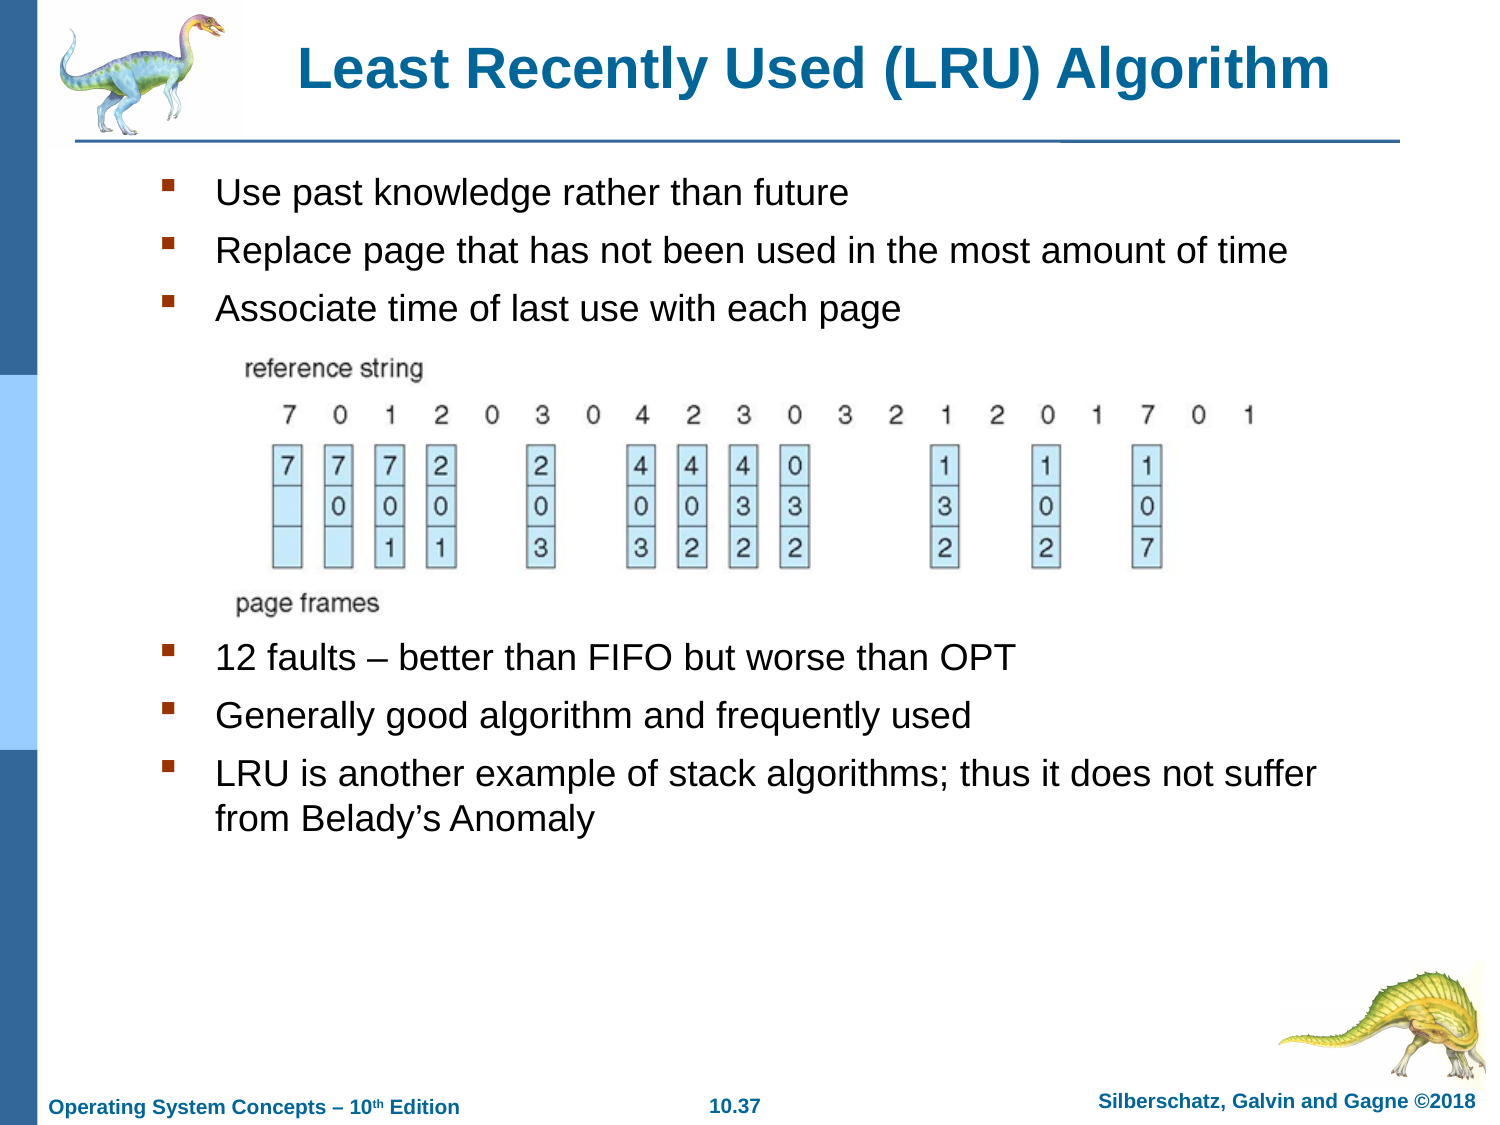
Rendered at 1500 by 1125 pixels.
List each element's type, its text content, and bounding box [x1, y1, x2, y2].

list Use past knowledge rather than future Replace page that has not been used in the most amount of time Associate time of last use with each page 12 faults – better than FIFO but worse than OPT Generally good algorithm and frequently used LRU is another example of stack algorithms; thus it does not suffer from Belady’s Anomaly [143, 160, 1416, 959]
title Least Recently Used (LRU) Algorithm [185, 3, 1444, 108]
picture [218, 340, 1282, 620]
picture [1275, 959, 1486, 1090]
picture [46, 0, 243, 149]
